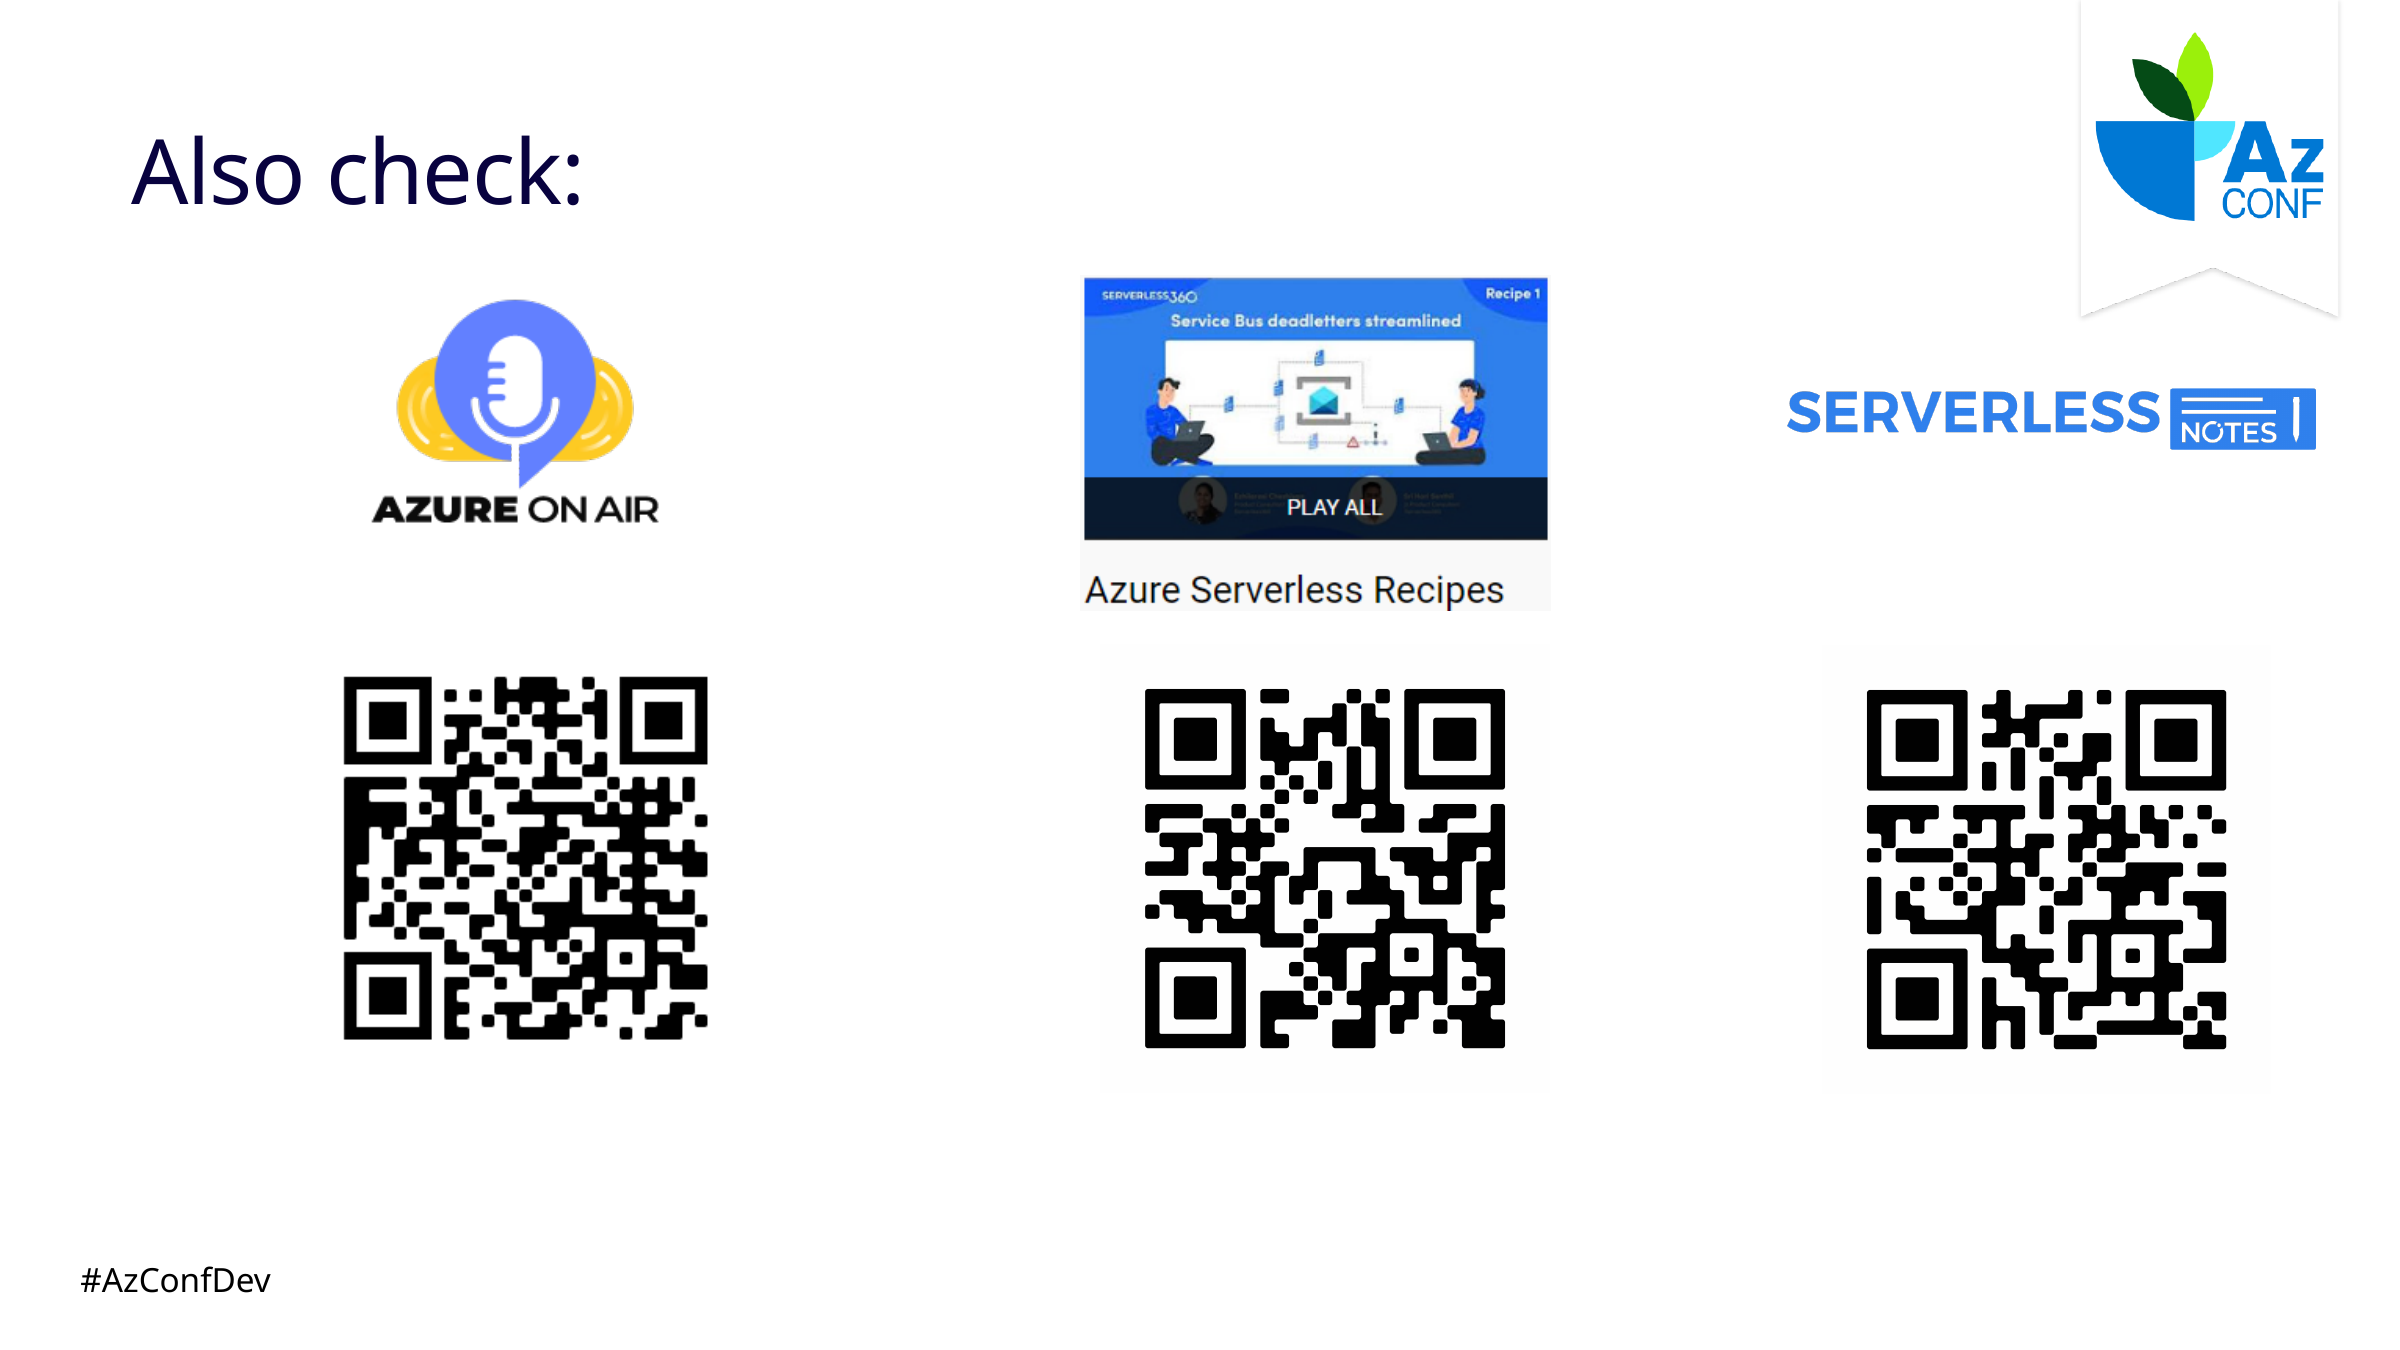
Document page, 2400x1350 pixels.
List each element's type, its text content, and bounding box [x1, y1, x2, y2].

title Also check: [131, 125, 662, 224]
picture [1080, 275, 1552, 611]
picture [369, 294, 662, 530]
picture [2073, 0, 2346, 326]
picture [1787, 388, 2317, 450]
picture [1821, 645, 2271, 1095]
picture [291, 623, 761, 1094]
picture [1100, 644, 1550, 1094]
